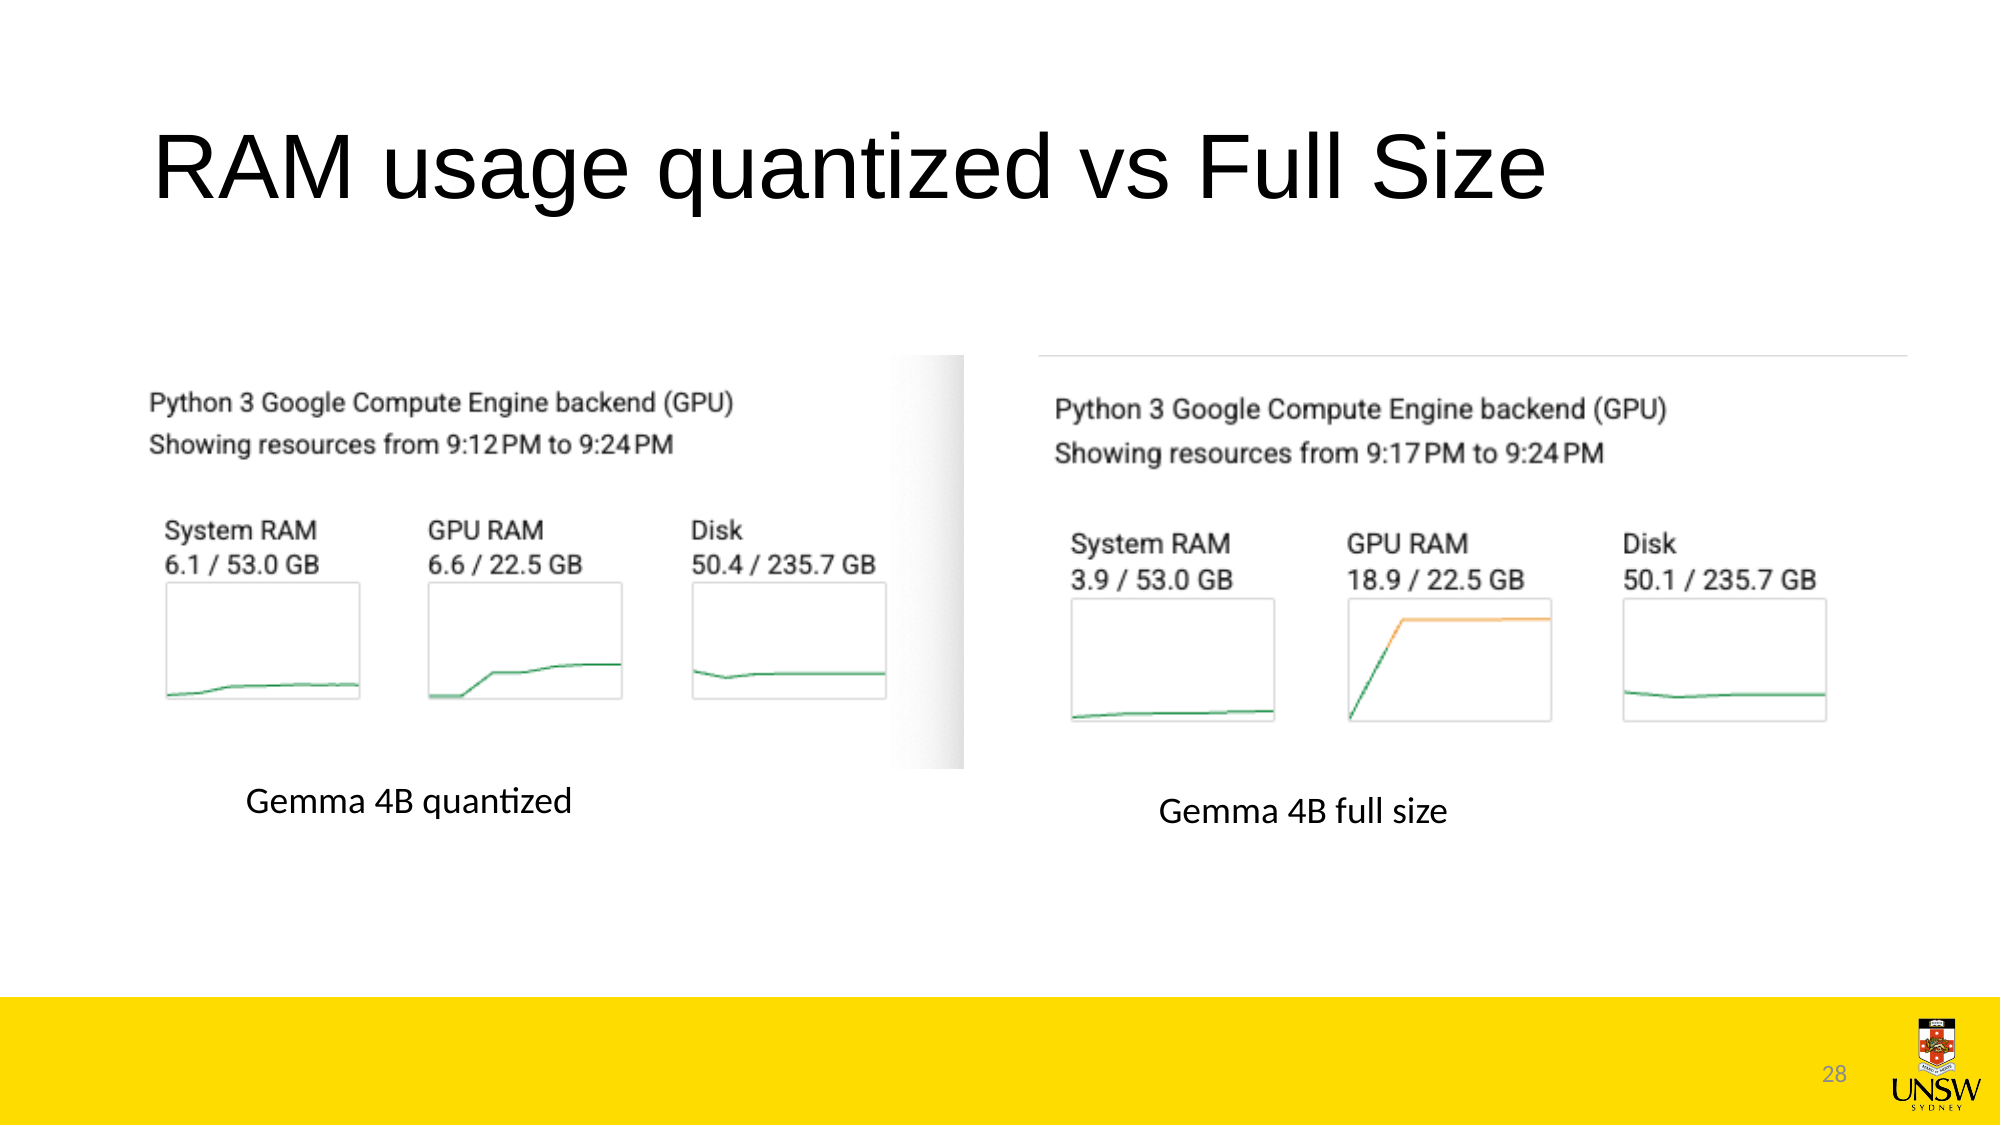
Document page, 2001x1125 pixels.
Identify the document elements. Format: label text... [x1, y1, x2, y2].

slide_number 28 [1412, 1042, 1863, 1103]
text_box Gemma 4B full size [1144, 779, 1794, 839]
picture [1015, 355, 1922, 769]
picture [1887, 1007, 1986, 1122]
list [118, 356, 964, 769]
title RAM usage quantized vs Full Size [137, 59, 1863, 278]
text_box Gemma 4B quantized [231, 769, 881, 829]
